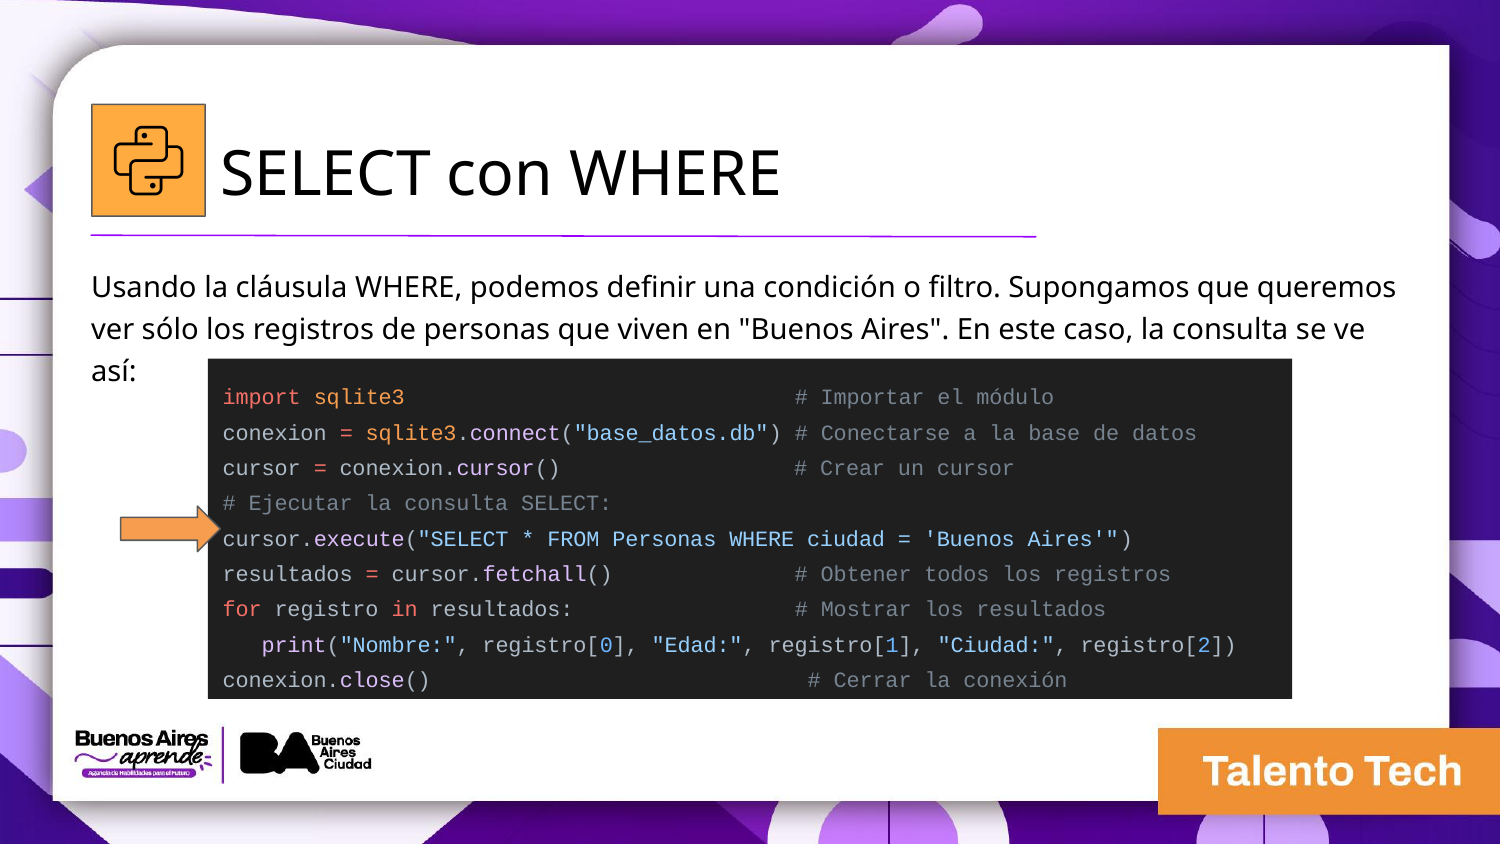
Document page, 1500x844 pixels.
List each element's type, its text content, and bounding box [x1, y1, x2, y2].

picture [104, 115, 193, 205]
text_box [120, 506, 221, 552]
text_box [90, 103, 207, 218]
text_box import sqlite3 # Importar el módulo conexion = sqlite3.connect("base_datos.db") # Conectarse a la base de datos cursor = conexion.cursor() # Crear un cursor # Ejecutar la consulta SELECT: cursor.execute("SELECT * FROM Personas WHERE ciudad = 'Buenos Aires'") resultados = cursor.fetchall() # Obtener todos los registros for registro in resultados: # Mostrar los resultados print("Nombre:", registro[0], "Edad:", registro[1], "Ciudad:", registro[2]) conexion.close() # Cerrar la conexión [207, 358, 1293, 699]
text_box Usando la cláusula WHERE, podemos definir una condición o filtro. Supongamos que queremos ver sólo los registros de personas que viven en "Buenos Aires". En este caso, la consulta se ve así: [91, 261, 1410, 388]
text_box [0, 0, 1500, 844]
text_box SELECT con WHERE [220, 118, 1421, 208]
